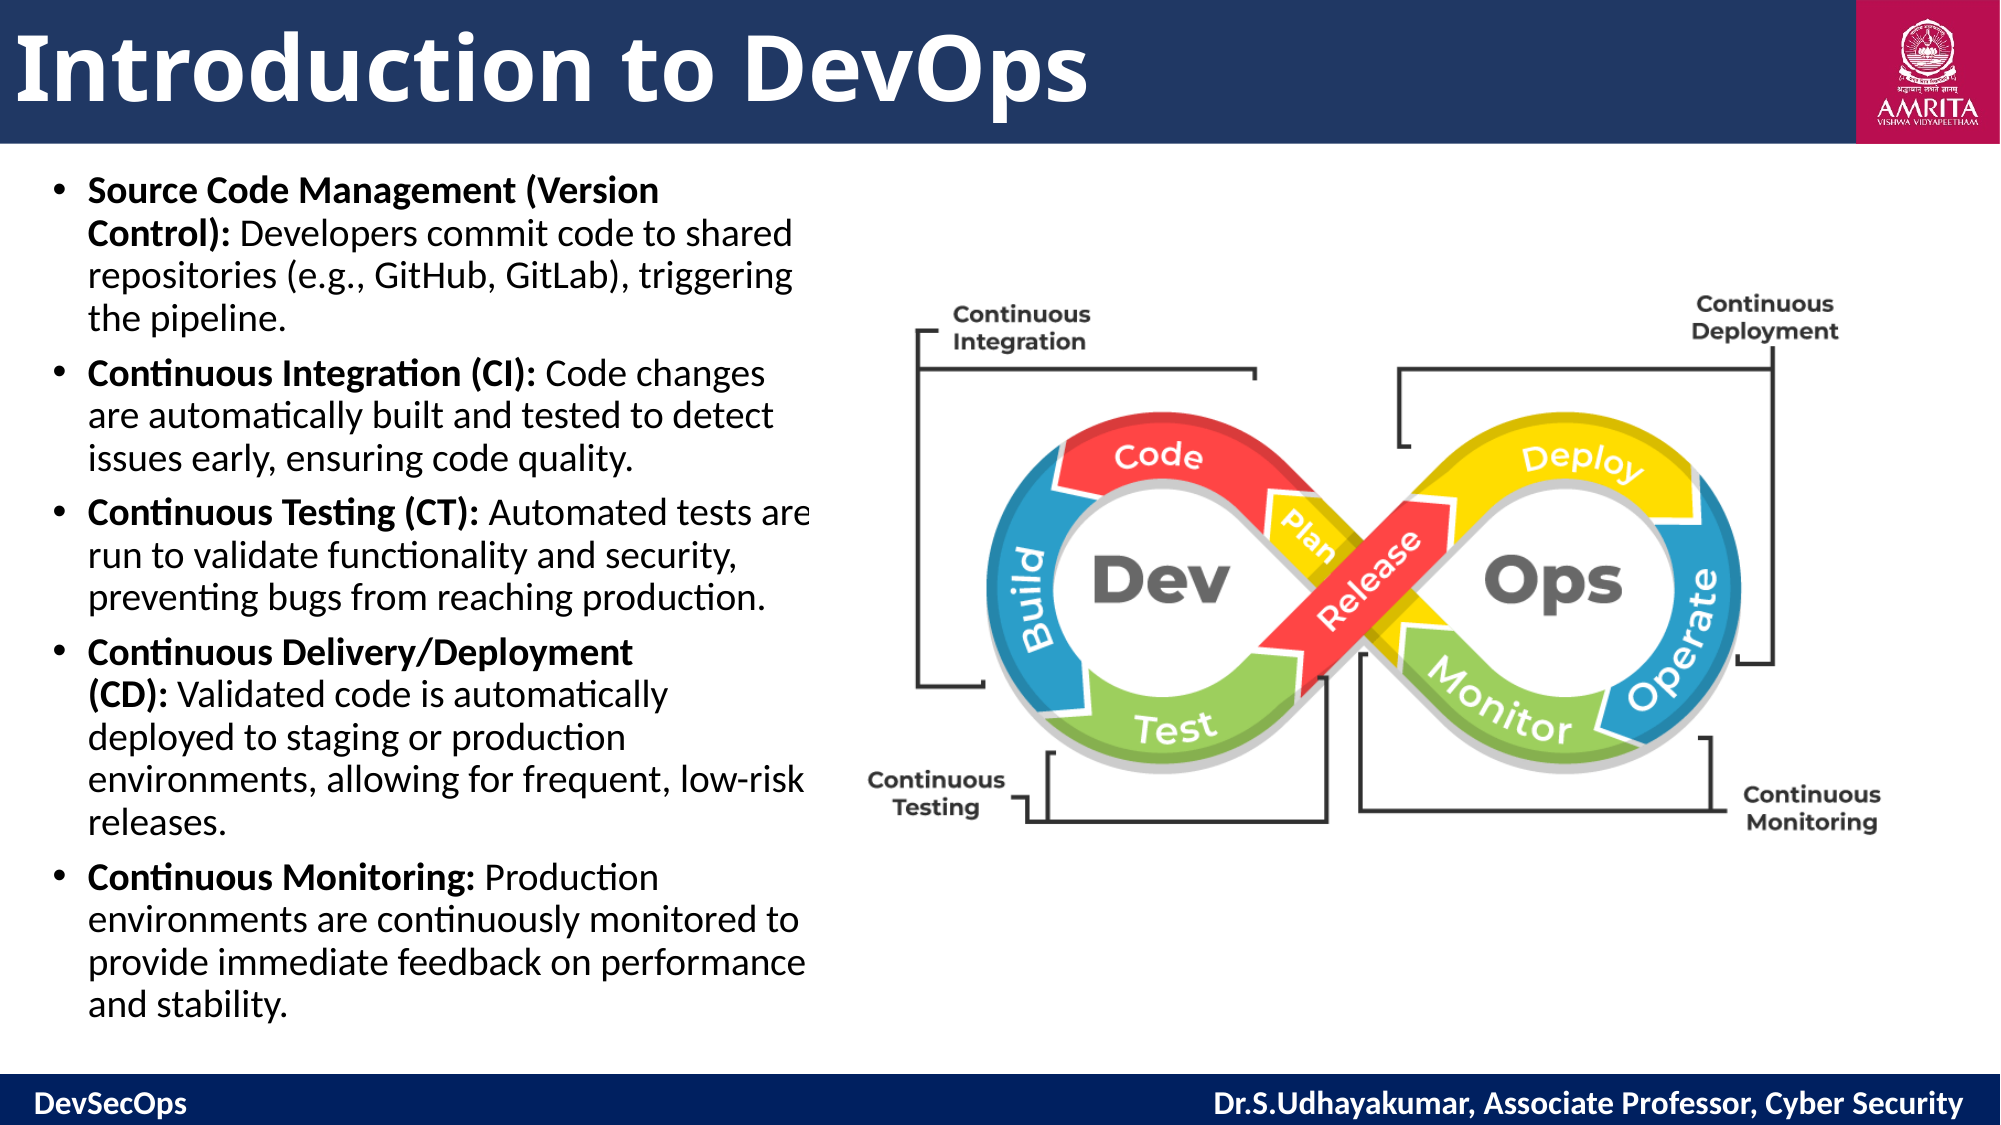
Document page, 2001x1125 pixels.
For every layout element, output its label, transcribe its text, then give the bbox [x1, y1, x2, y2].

list Source Code Management (Version Control): Developers commit code to shared repositories (e.g., GitHub, GitLab), triggering the pipeline. Continuous Integration (CI): Code changes are automatically built and tested to detect issues early, ensuring code quality. Continuous Testing (CT): Automated tests are run to validate functionality and security, preventing bugs from reaching production. Continuous Delivery/Deployment (CD): Validated code is automatically deployed to staging or production environments, allowing for frequent, low-risk releases. Continuous Monitoring: Production environments are continuously monitored to provide immediate feedback on performance and stability. [37, 162, 834, 1047]
picture [1857, 0, 2000, 144]
title Introduction to DevOps [0, 0, 1857, 144]
picture [809, 248, 1912, 877]
